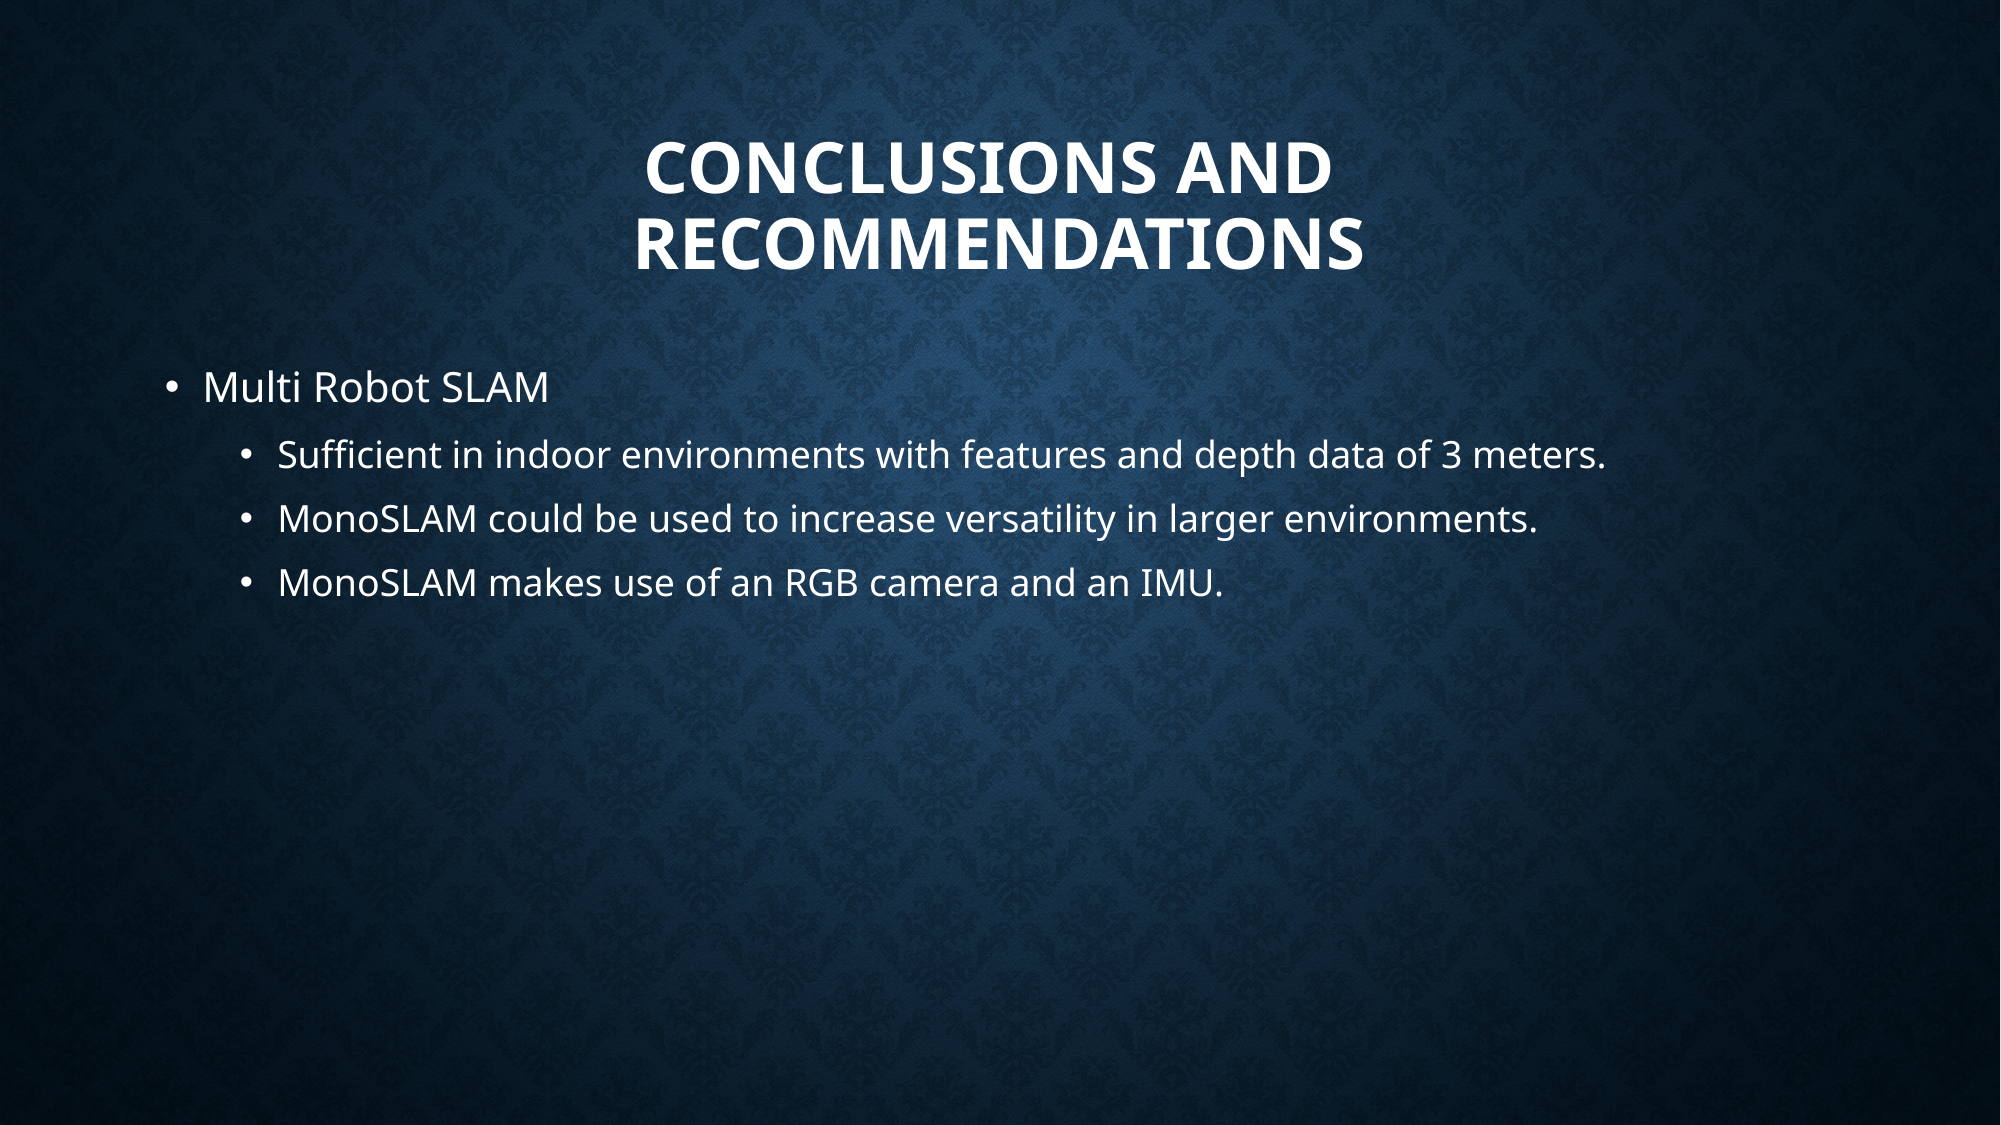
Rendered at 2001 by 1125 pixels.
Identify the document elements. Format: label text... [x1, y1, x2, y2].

list Multi Robot SLAM Sufficient in indoor environments with features and depth data of 3 meters. MonoSLAM could be used to increase versatility in larger environments. MonoSLAM makes use of an RGB camera and an IMU. [149, 343, 1849, 950]
title Conclusions and Recommendations [149, 99, 1849, 318]
